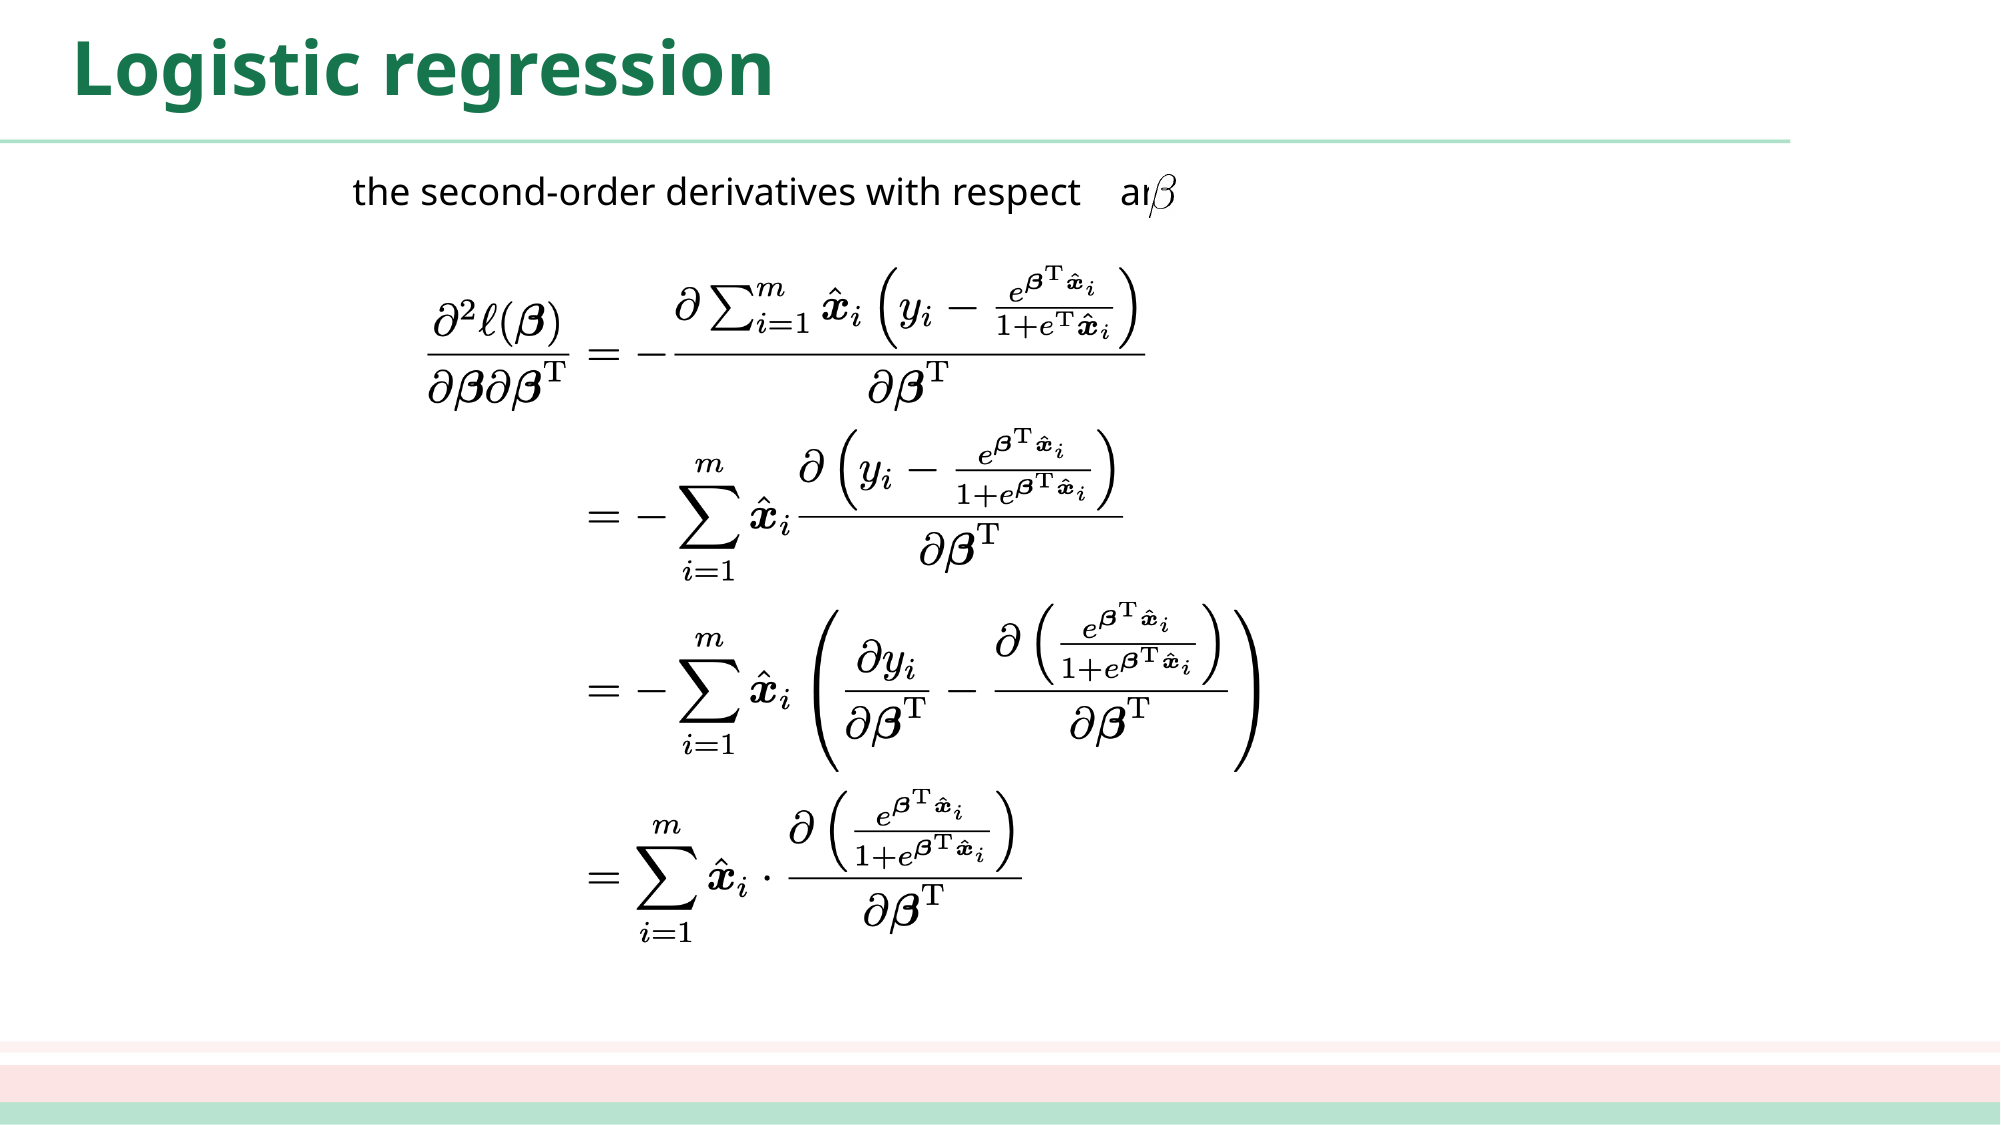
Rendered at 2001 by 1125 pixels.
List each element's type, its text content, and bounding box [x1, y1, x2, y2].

text_box the second-order derivatives with respect are [328, 160, 1419, 221]
picture [0, 0, 2001, 1125]
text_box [1146, 169, 1178, 221]
title Logistic regression [56, 7, 1782, 135]
